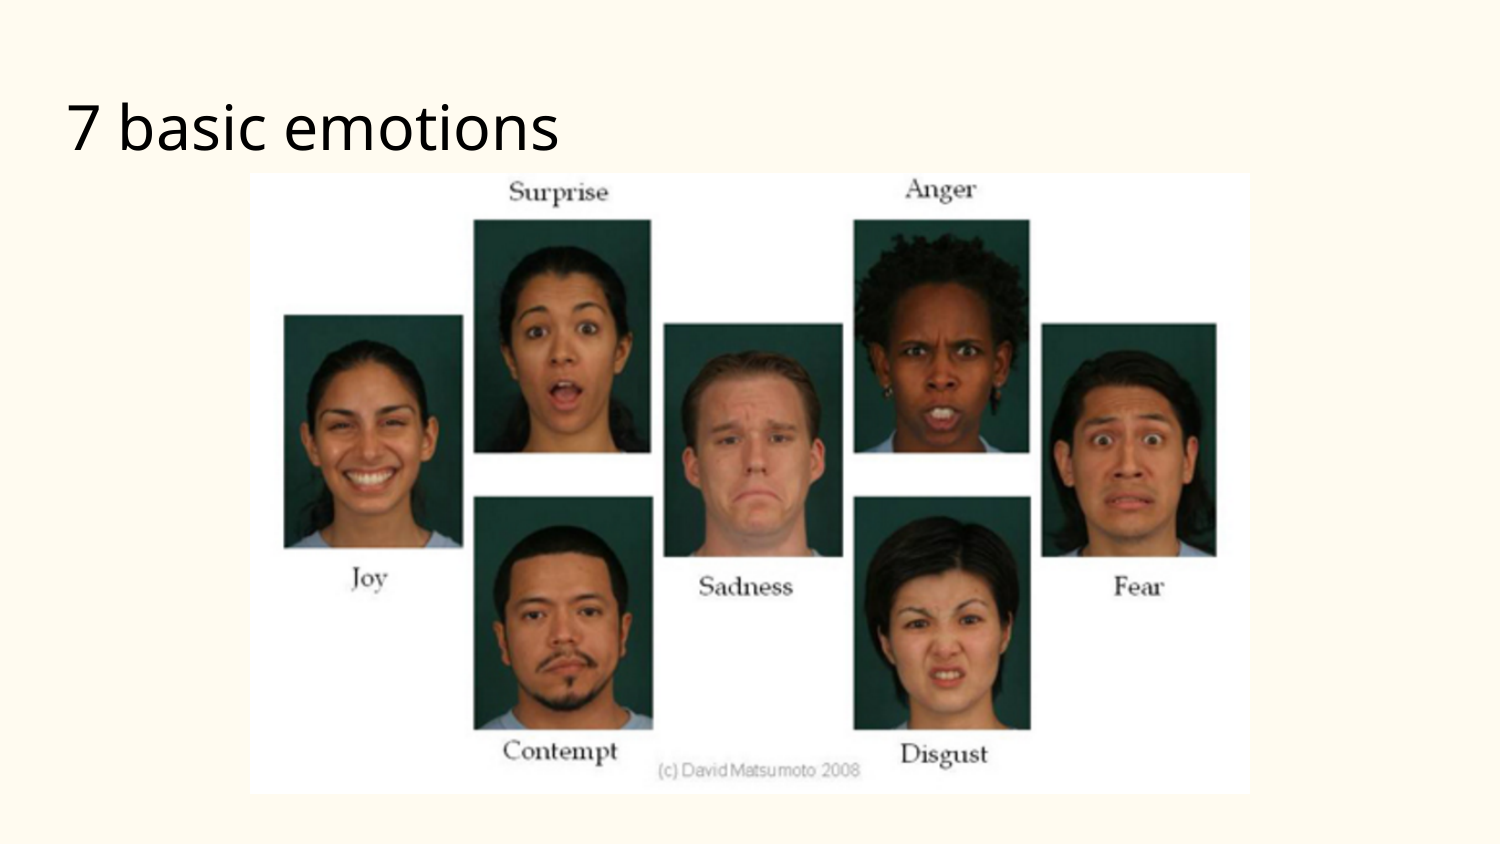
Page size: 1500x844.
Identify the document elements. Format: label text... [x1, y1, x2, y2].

title 7 basic emotions [51, 72, 1449, 174]
picture [250, 173, 1250, 794]
